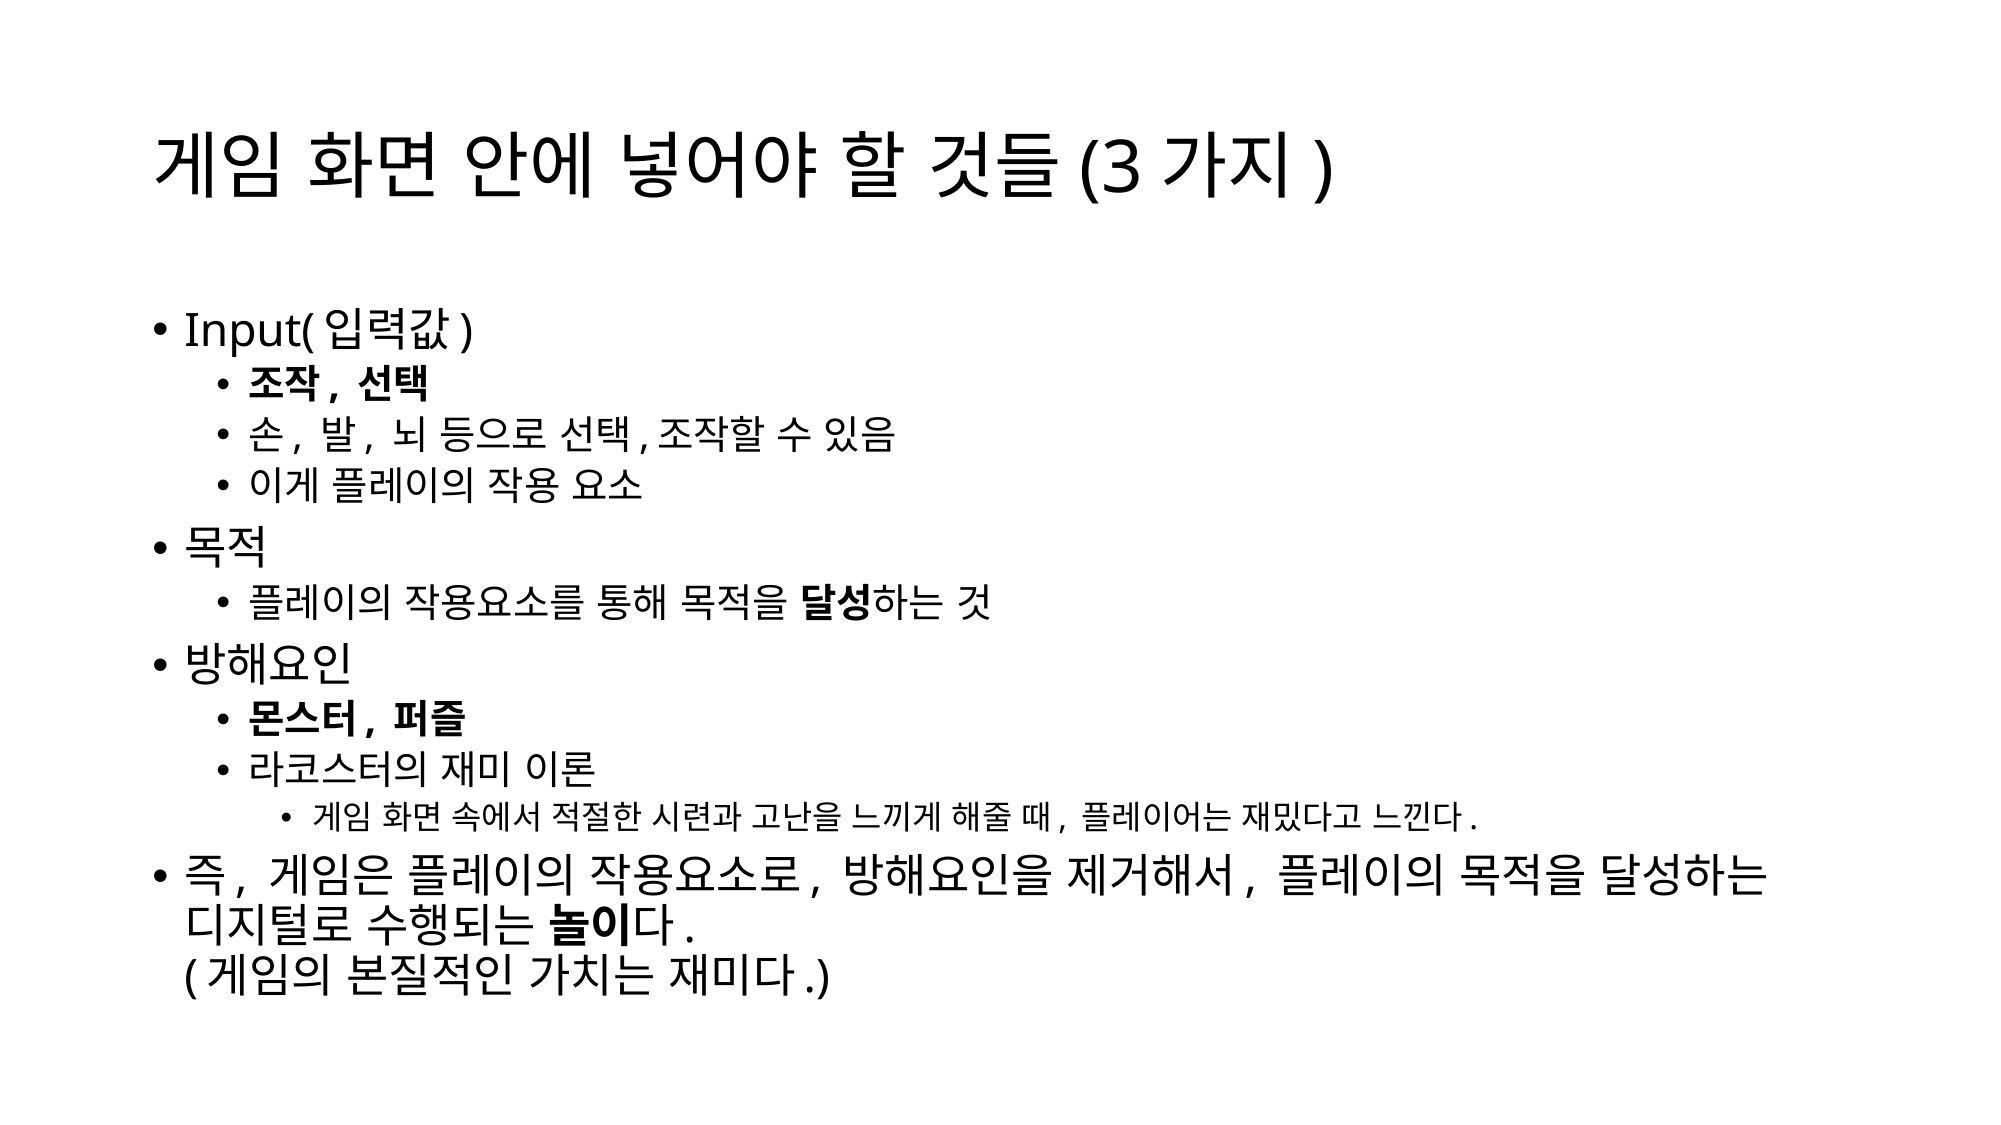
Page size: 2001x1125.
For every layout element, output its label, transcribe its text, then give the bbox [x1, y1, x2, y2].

title 게임 화면 안에 넣어야 할 것들(3가지) [137, 59, 1863, 278]
list Input(입력값) 조작, 선택 손, 발, 뇌 등으로 선택,조작할 수 있음 이게 플레이의 작용 요소 목적 플레이의 작용요소를 통해 목적을 달성하는 것 방해요인 몬스터, 퍼즐 라코스터의 재미 이론 게임 화면 속에서 적절한 시련과 고난을 느끼게 해줄 때, 플레이어는 재밌다고 느낀다. 즉, 게임은 플레이의 작용요소로, 방해요인을 제거해서, 플레이의 목적을 달성하는 디지털로 수행되는 놀이다. (게임의 본질적인 가치는 재미다.) [137, 299, 1863, 1014]
